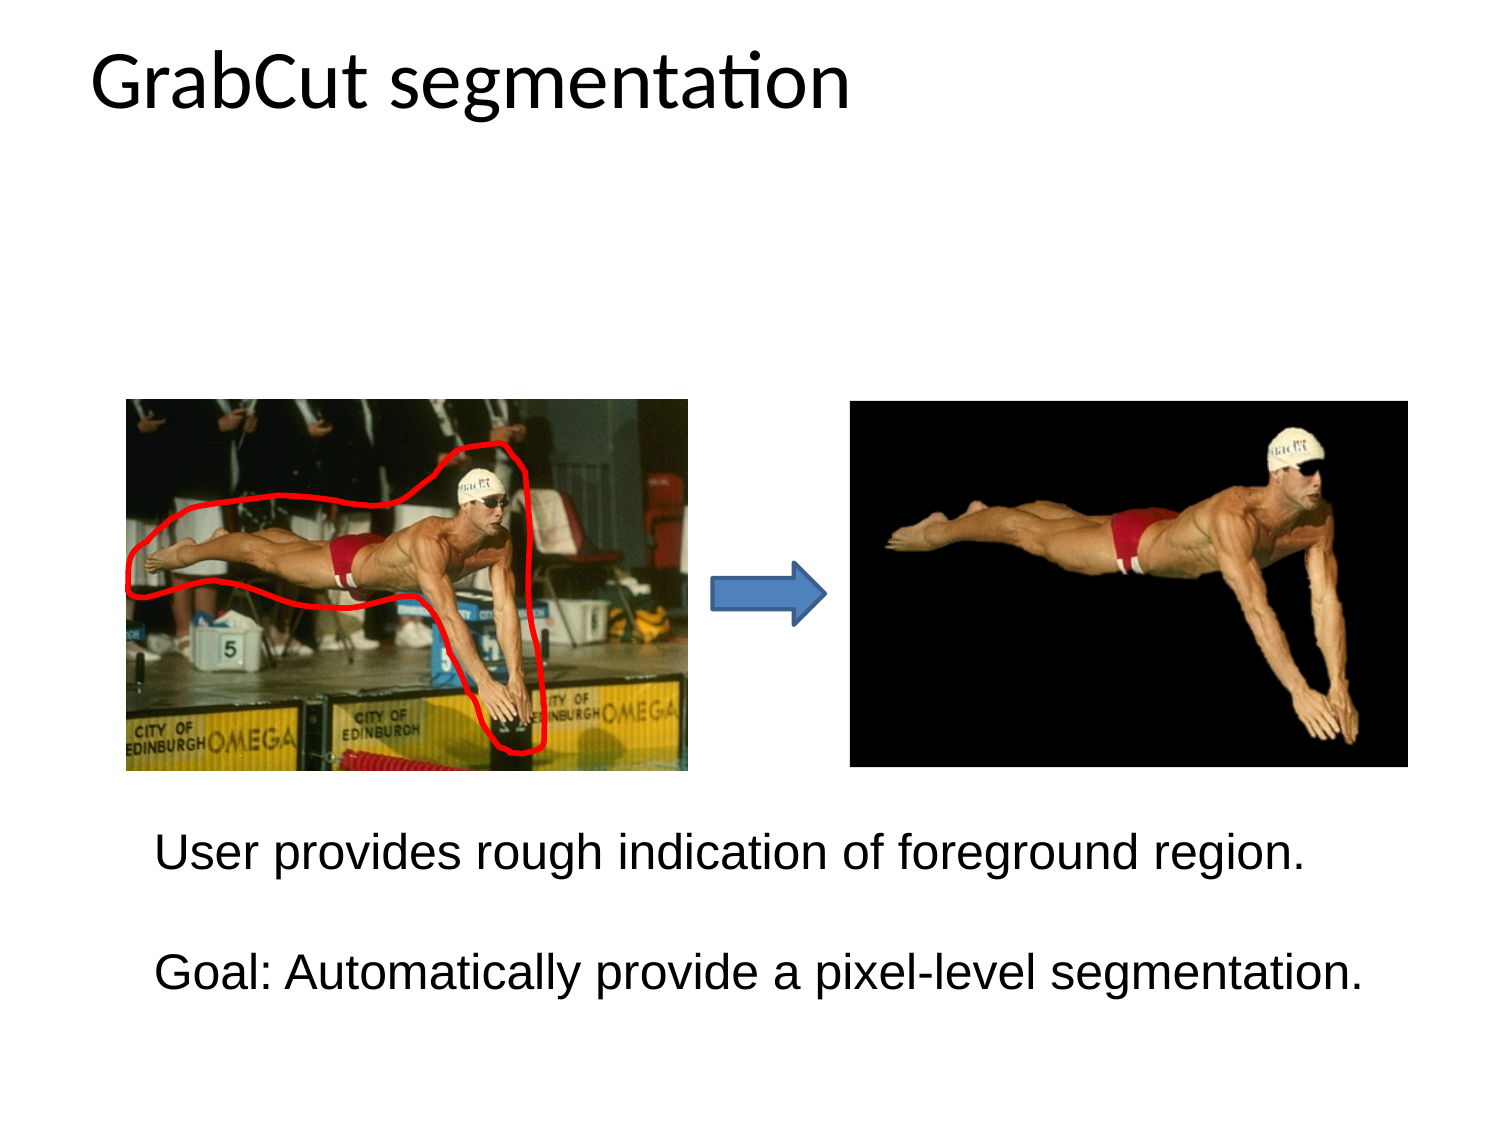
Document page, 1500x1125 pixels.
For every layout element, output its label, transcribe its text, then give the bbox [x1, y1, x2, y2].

text_box [710, 560, 828, 627]
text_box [124, 399, 688, 771]
text_box User provides rough indication of foreground region. Goal: Automatically provide a pixel-level segmentation. [138, 812, 1380, 1008]
title GrabCut segmentation [74, 0, 1426, 151]
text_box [849, 399, 1409, 776]
